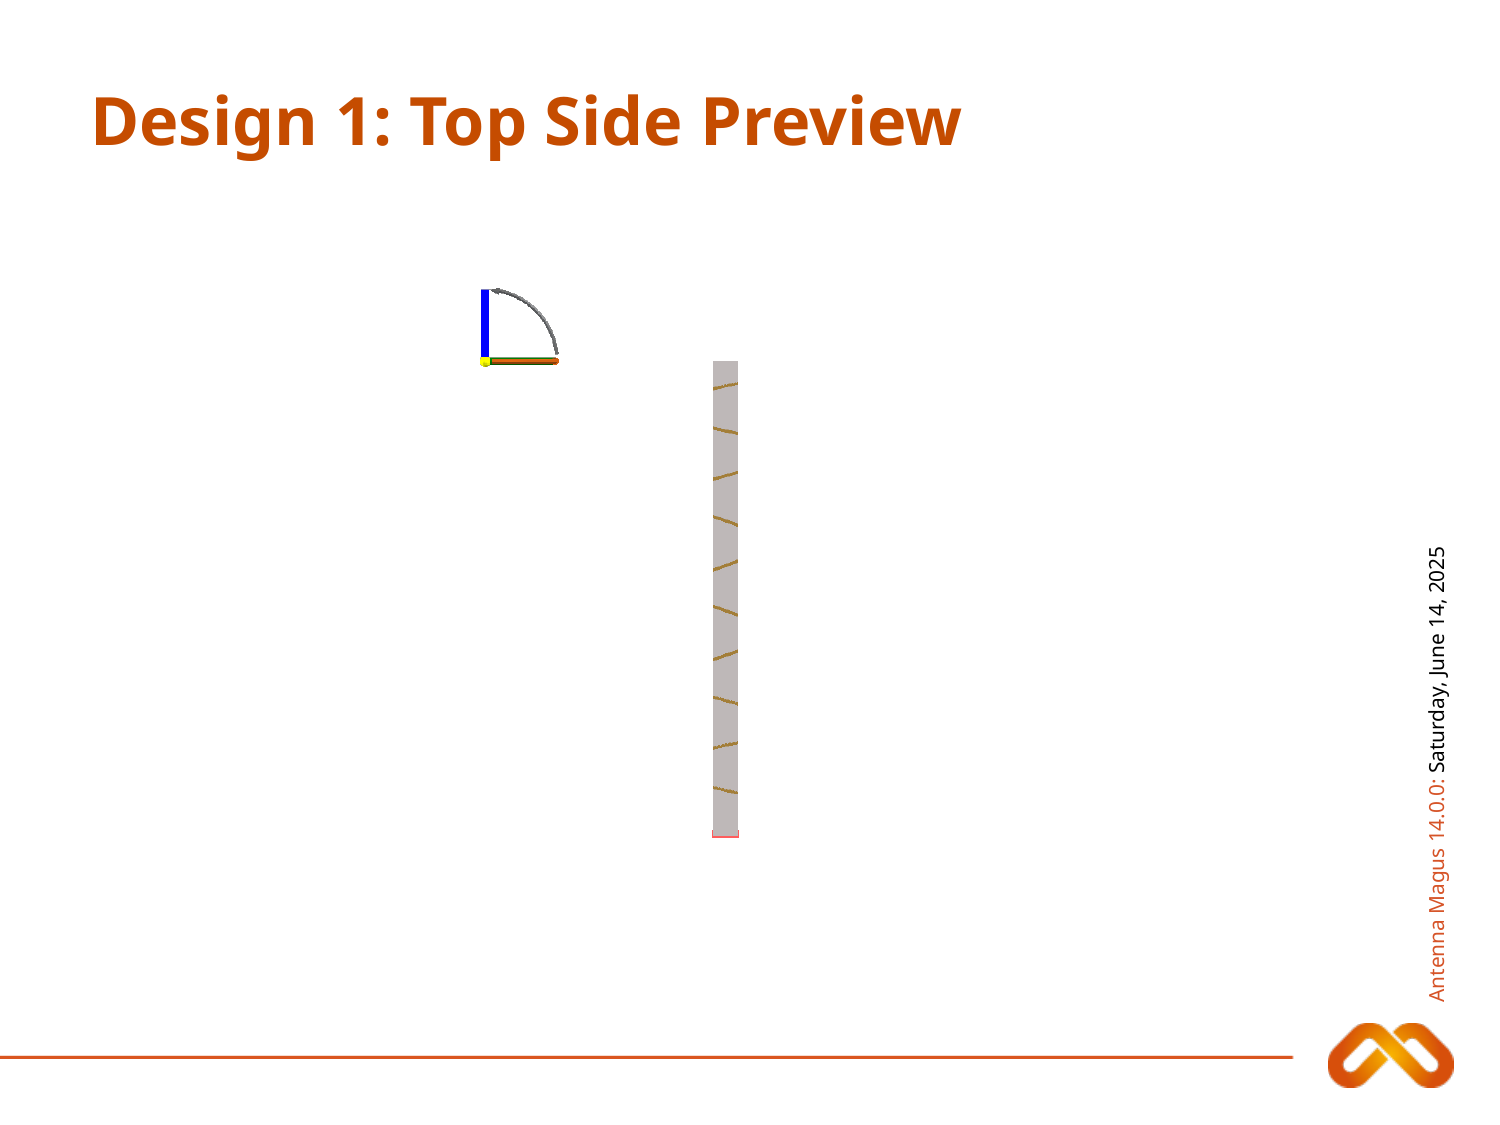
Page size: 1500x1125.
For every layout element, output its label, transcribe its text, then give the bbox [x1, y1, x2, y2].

picture [1328, 1023, 1454, 1088]
title Design 1: Top Side Preview [74, 24, 1426, 213]
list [412, 286, 1038, 912]
picture [0, 902, 1294, 1059]
